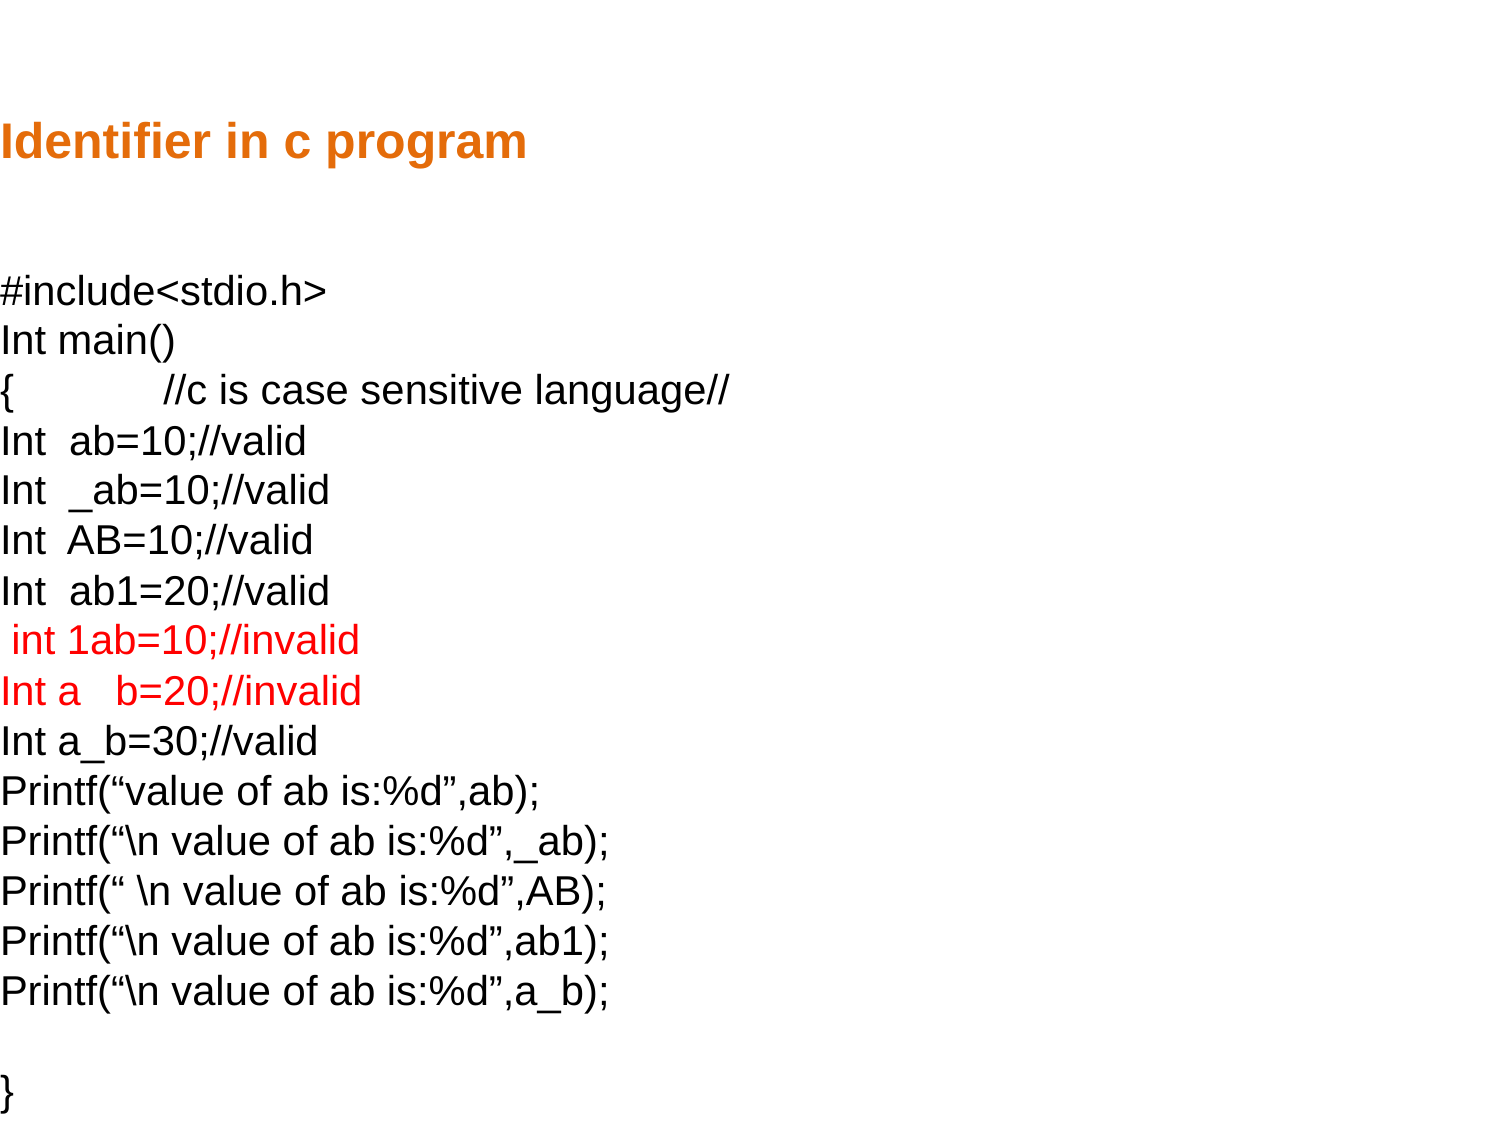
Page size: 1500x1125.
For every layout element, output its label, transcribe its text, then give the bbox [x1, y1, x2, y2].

title Identifier in c program [0, 44, 1350, 233]
subtitle #include<stdio.h> Int main() { //c is case sensitive language// Int ab=10;//valid Int _ab=10;//valid Int AB=10;//valid Int ab1=20;//valid int 1ab=10;//invalid Int a b=20;//invalid Int a_b=30;//valid Printf(“value of ab is:%d”,ab); Printf(“\n value of ab is:%d”,_ab); Printf(“ \n value of ab is:%d”,AB); Printf(“\n value of ab is:%d”,ab1); Printf(“\n value of ab is:%d”,a_b); } [0, 263, 1350, 1125]
